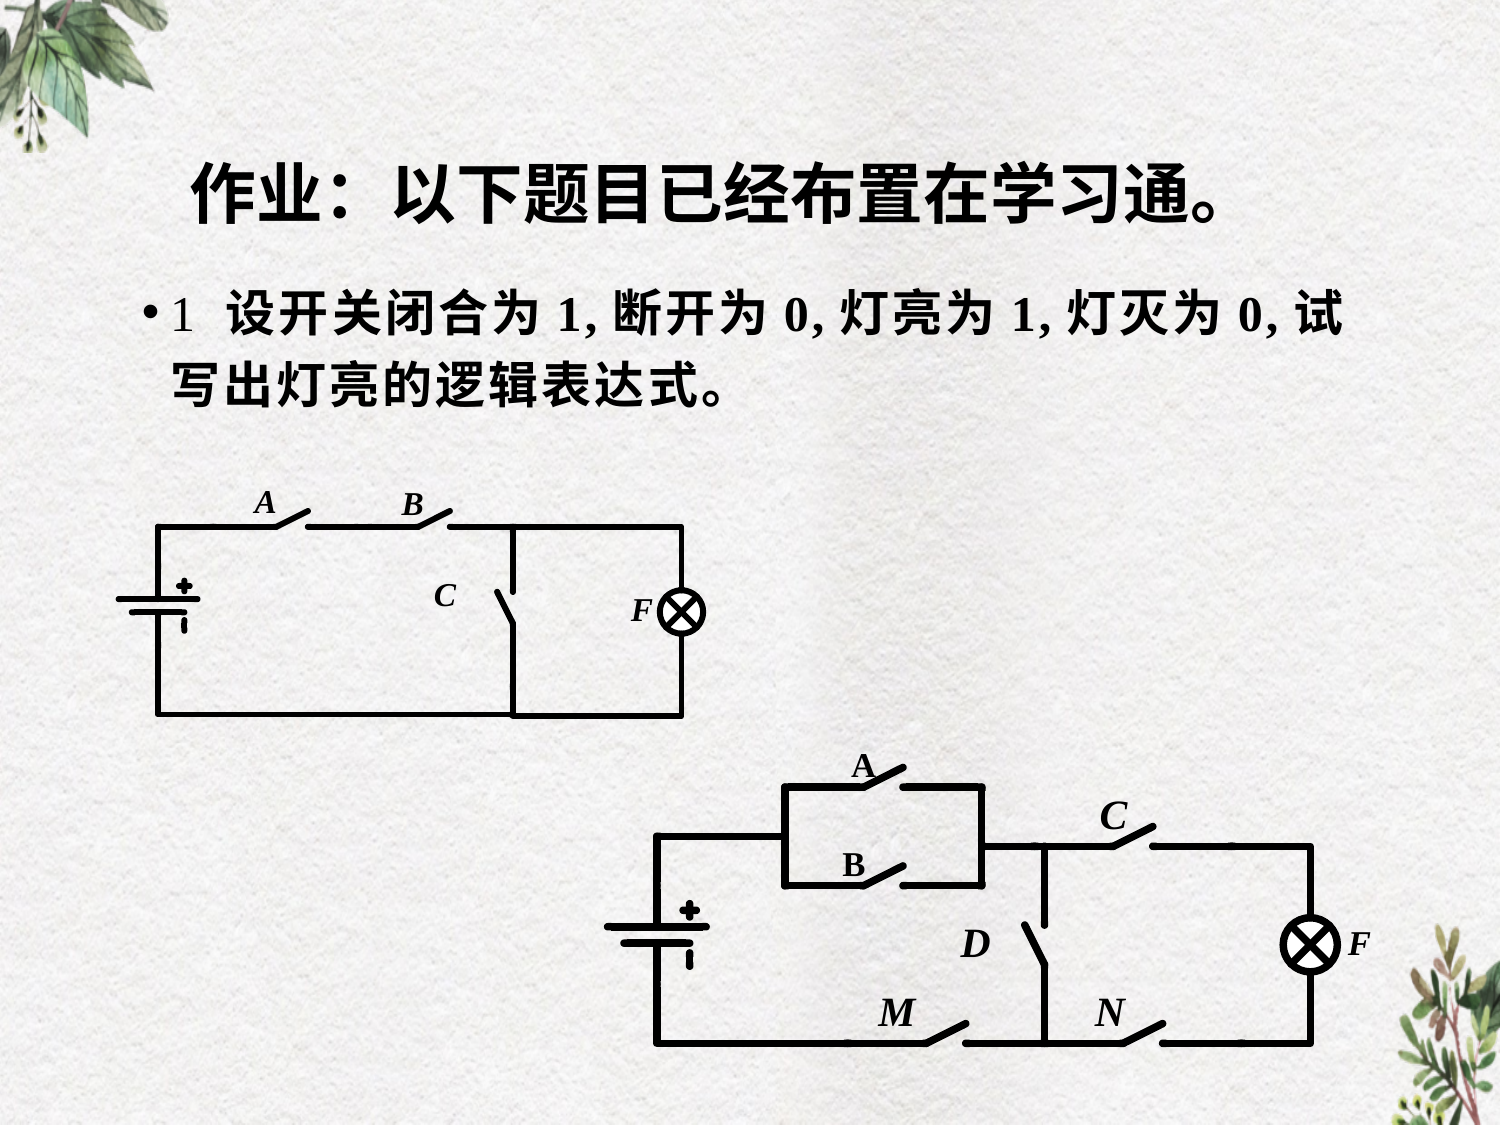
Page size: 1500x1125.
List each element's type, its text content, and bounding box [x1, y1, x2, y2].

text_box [599, 737, 1375, 1051]
picture [0, 0, 1500, 1125]
title 作业：以下题目已经布置在学习通。 [174, 0, 1453, 240]
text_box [112, 474, 710, 723]
list 1 设开关闭合为1,断开为0,灯亮为1,灯灭为0,试写出灯亮的逻辑表达式。 [126, 261, 1402, 994]
